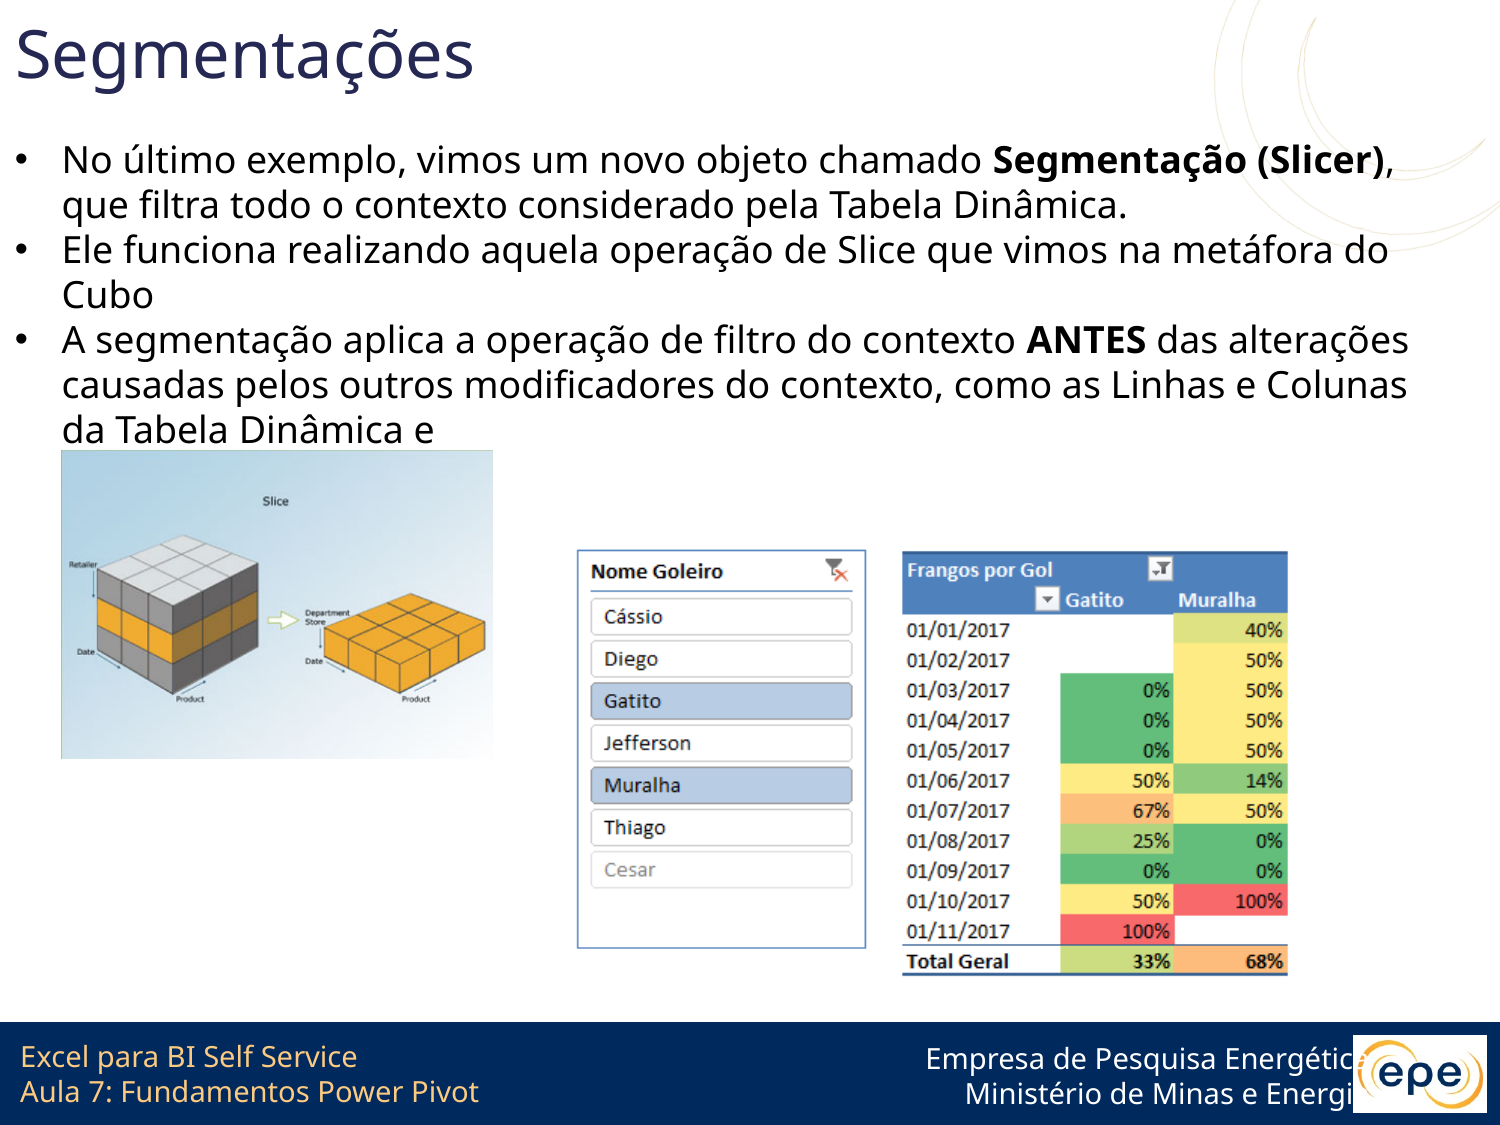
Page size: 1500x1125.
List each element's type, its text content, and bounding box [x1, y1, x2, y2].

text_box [41, 148, 1487, 326]
picture [61, 450, 493, 760]
title Segmentações [0, 0, 1422, 115]
picture [537, 514, 1321, 1004]
text_box No último exemplo, vimos um novo objeto chamado Segmentação (Slicer), que filtra todo o contexto considerado pela Tabela Dinâmica. Ele funciona realizando aquela operação de Slice que vimos na metáfora do Cubo A segmentação aplica a operação de filtro do contexto ANTES das alterações causadas pelos outros modificadores do contexto, como as Linhas e Colunas da Tabela Dinâmica e [0, 128, 1445, 459]
picture [1353, 1035, 1487, 1113]
